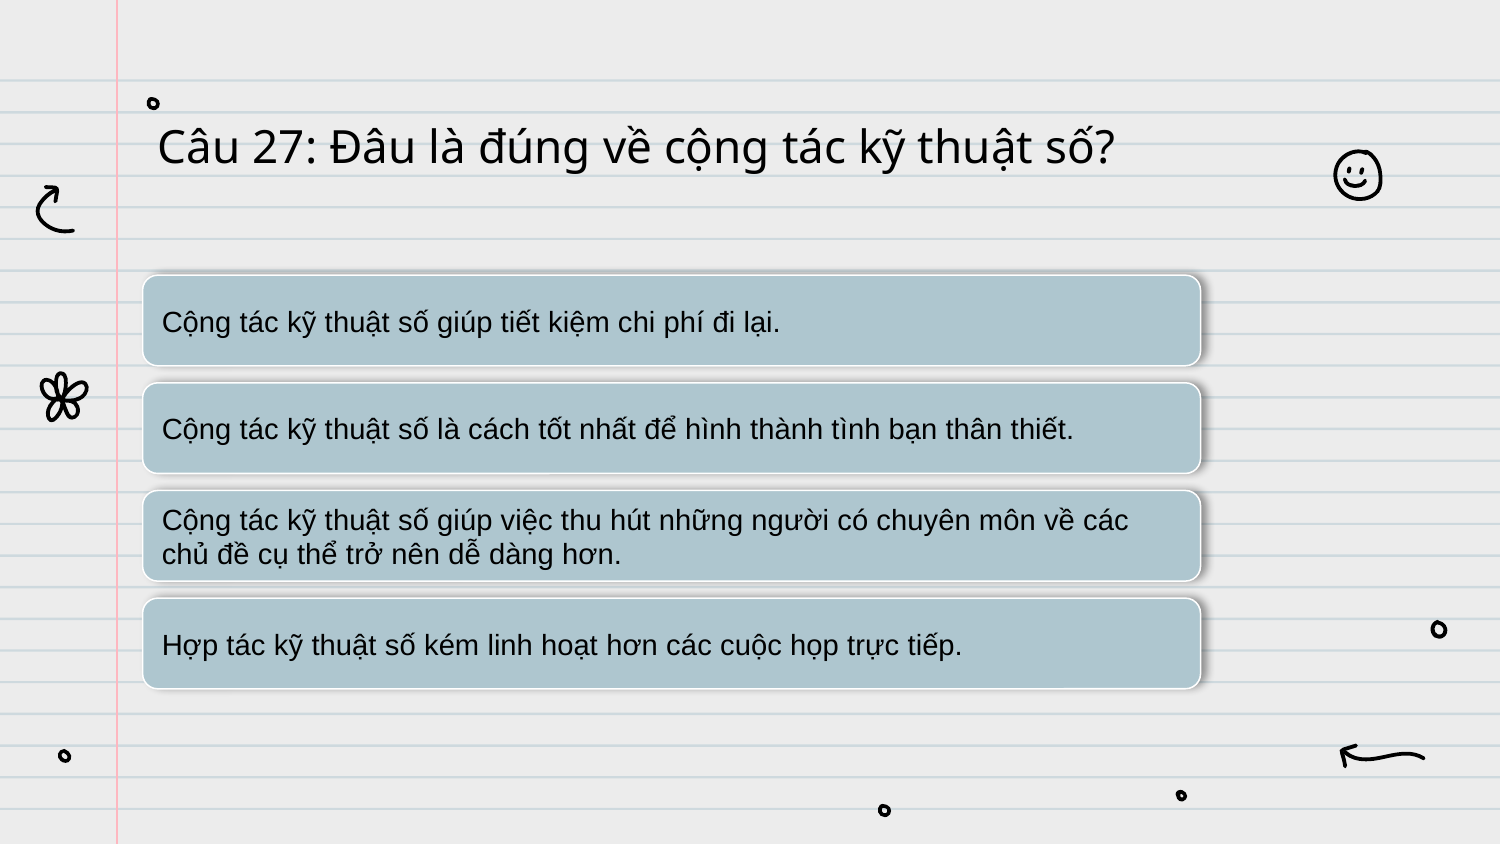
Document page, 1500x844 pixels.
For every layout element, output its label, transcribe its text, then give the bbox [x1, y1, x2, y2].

text_box Cộng tác kỹ thuật số giúp tiết kiệm chi phí đi lại. [142, 275, 1201, 366]
text_box Cộng tác kỹ thuật số giúp việc thu hút những người có chuyên môn về các chủ đề cụ thể trở nên dễ dàng hơn. [142, 490, 1201, 582]
text_box Cộng tác kỹ thuật số là cách tốt nhất để hình thành tình bạn thân thiết. [142, 382, 1201, 474]
title Câu 27: Đâu là đúng về cộng tác kỹ thuật số? [142, 42, 1477, 248]
text_box Hợp tác kỹ thuật số kém linh hoạt hơn các cuộc họp trực tiếp. [142, 598, 1201, 689]
